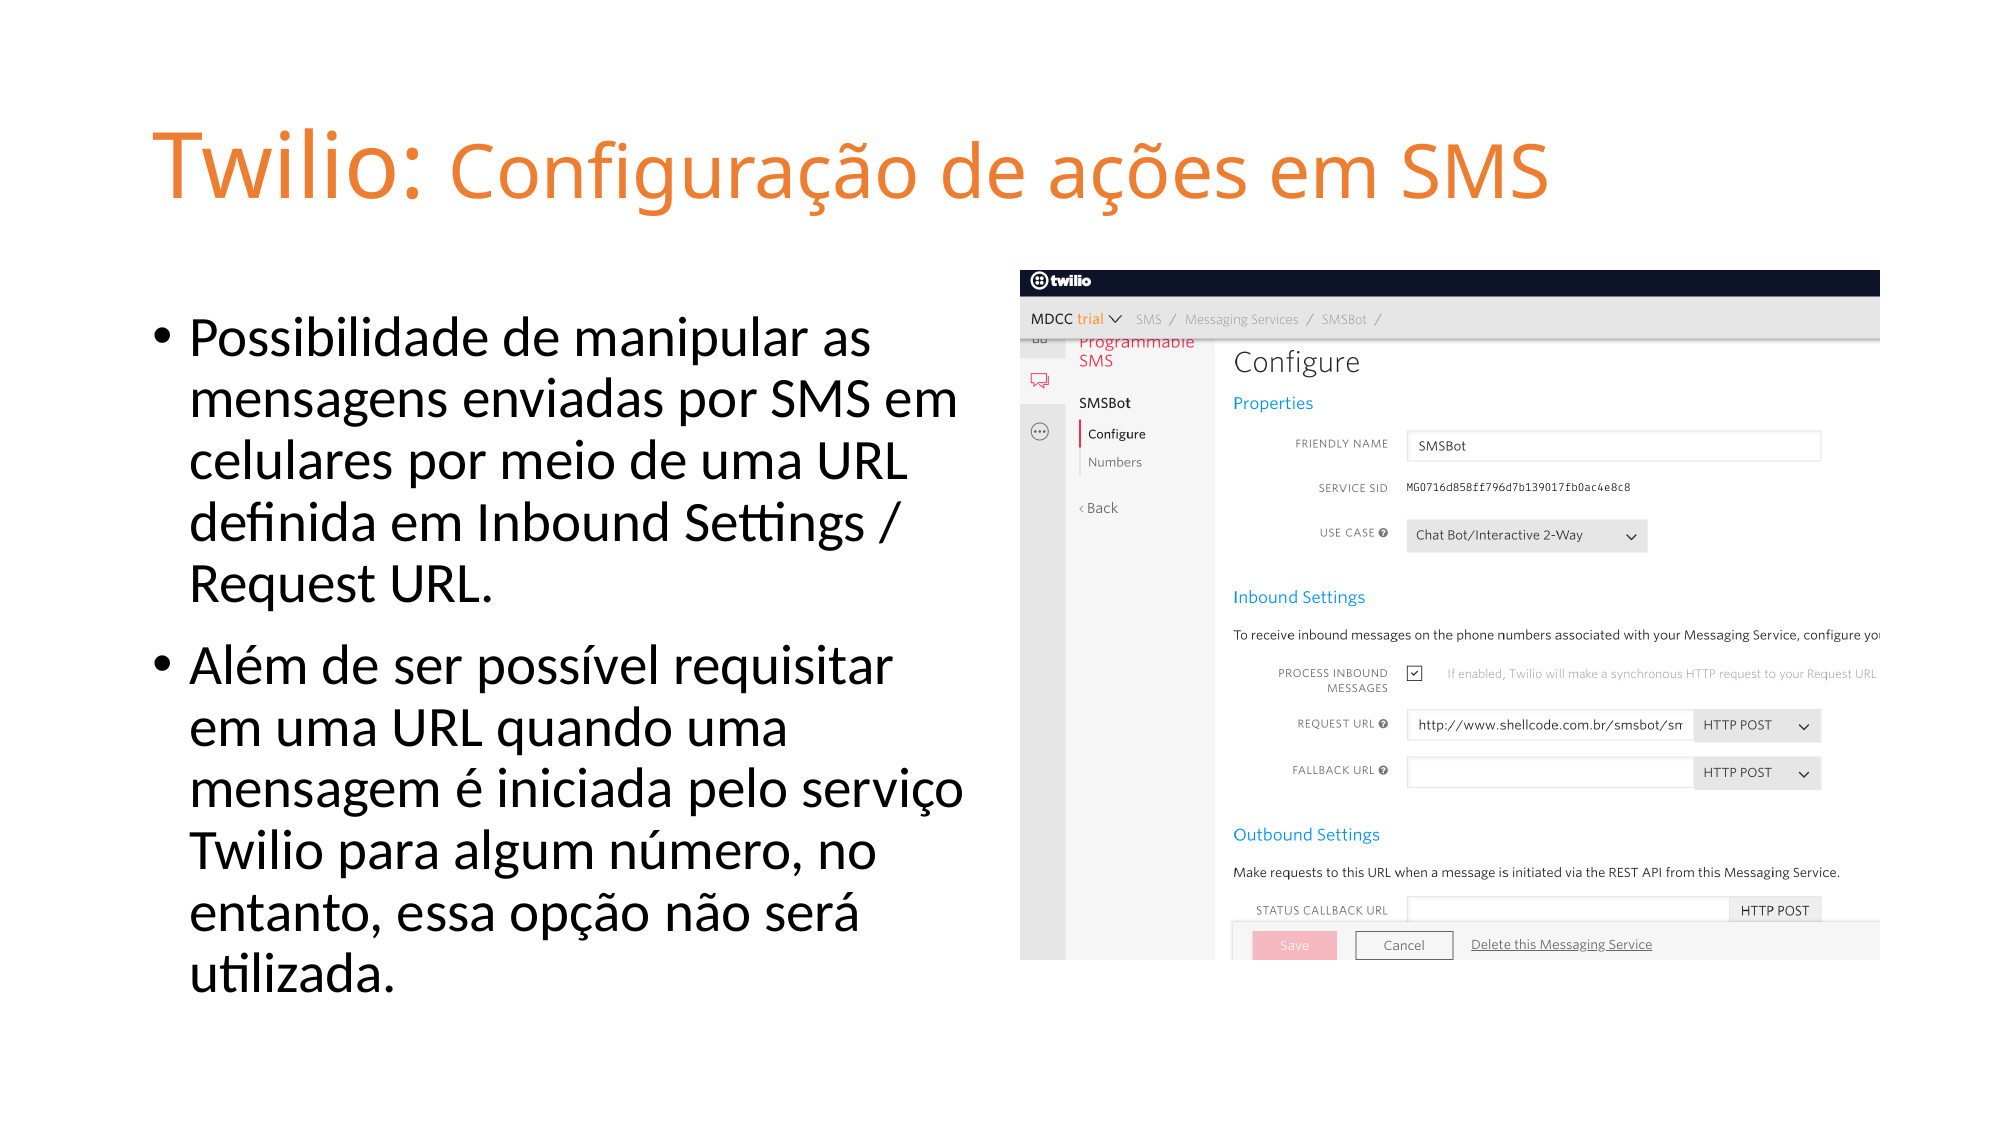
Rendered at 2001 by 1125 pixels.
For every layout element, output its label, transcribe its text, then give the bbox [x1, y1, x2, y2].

picture [1020, 270, 1880, 960]
title Twilio: Configuração de ações em SMS [137, 59, 1863, 278]
list Possibilidade de manipular as mensagens enviadas por SMS em celulares por meio de uma URL definida em Inbound Settings / Request URL. Além de ser possível requisitar em uma URL quando uma mensagem é iniciada pelo serviço Twilio para algum número, no entanto, essa opção não será utilizada. [137, 299, 982, 1014]
